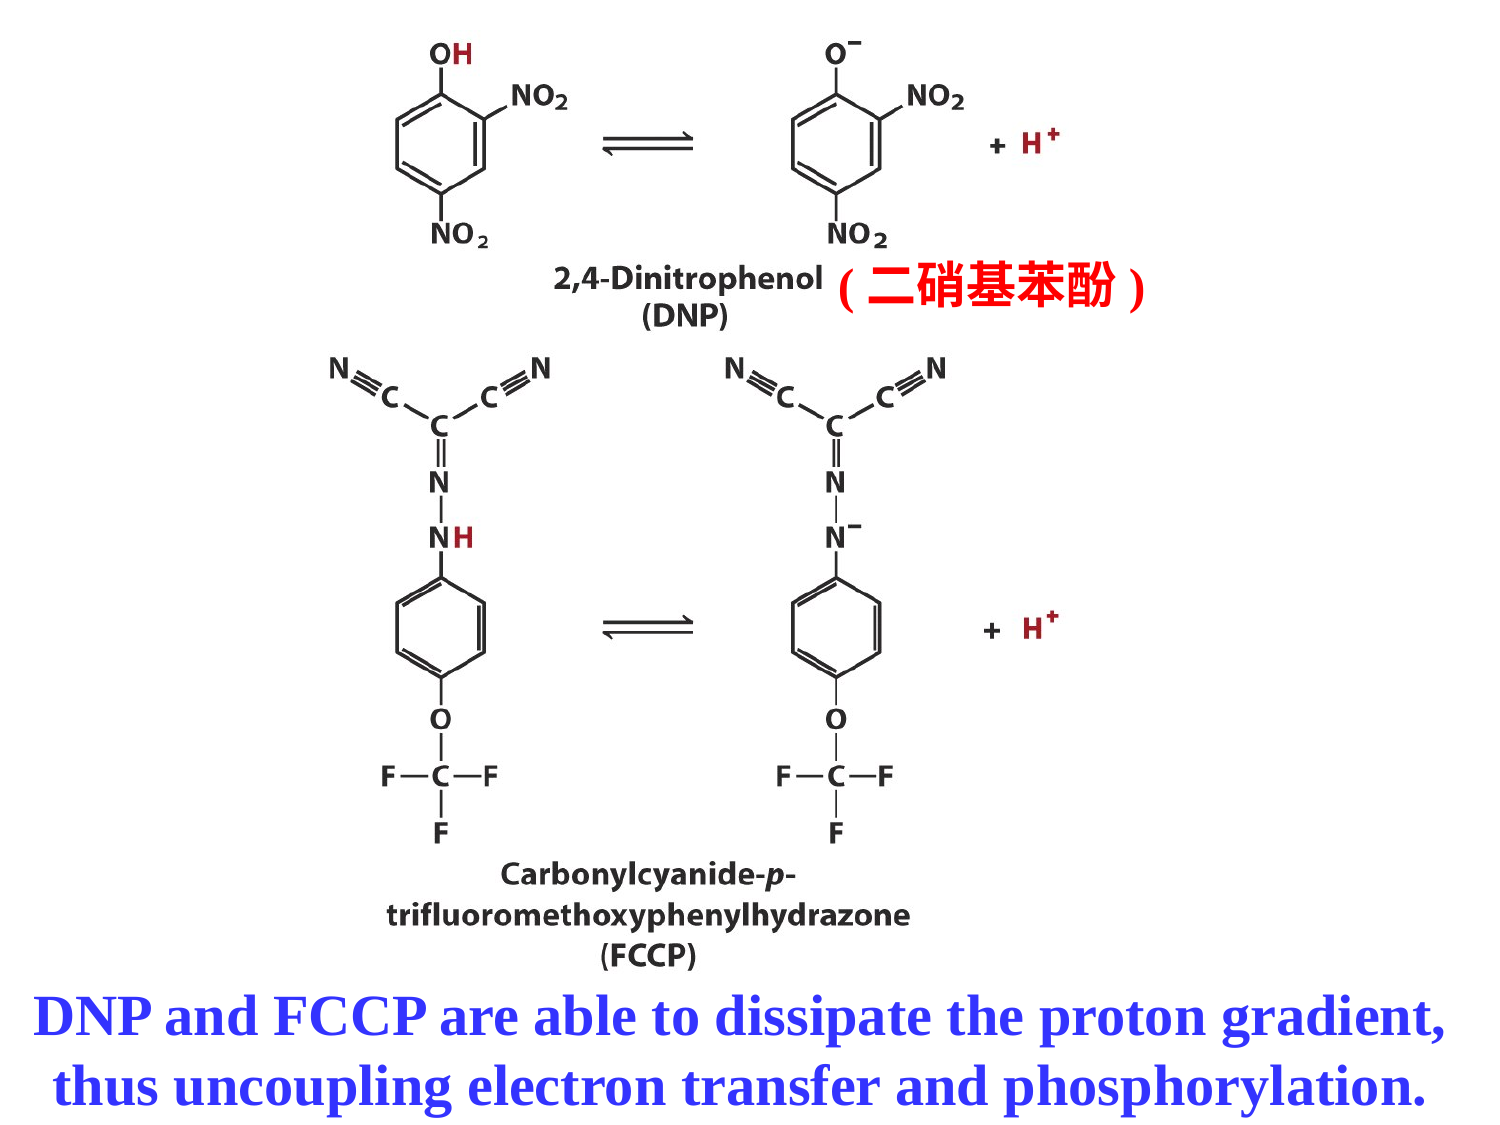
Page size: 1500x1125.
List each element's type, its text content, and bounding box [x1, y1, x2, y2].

text_box (二硝基苯酚) [1074, 246, 1161, 382]
text_box DNP and FCCP are able to dissipate the proton gradient, thus uncoupling electron transfer and phosphorylation. [17, 969, 1464, 1125]
picture [312, 30, 1069, 981]
